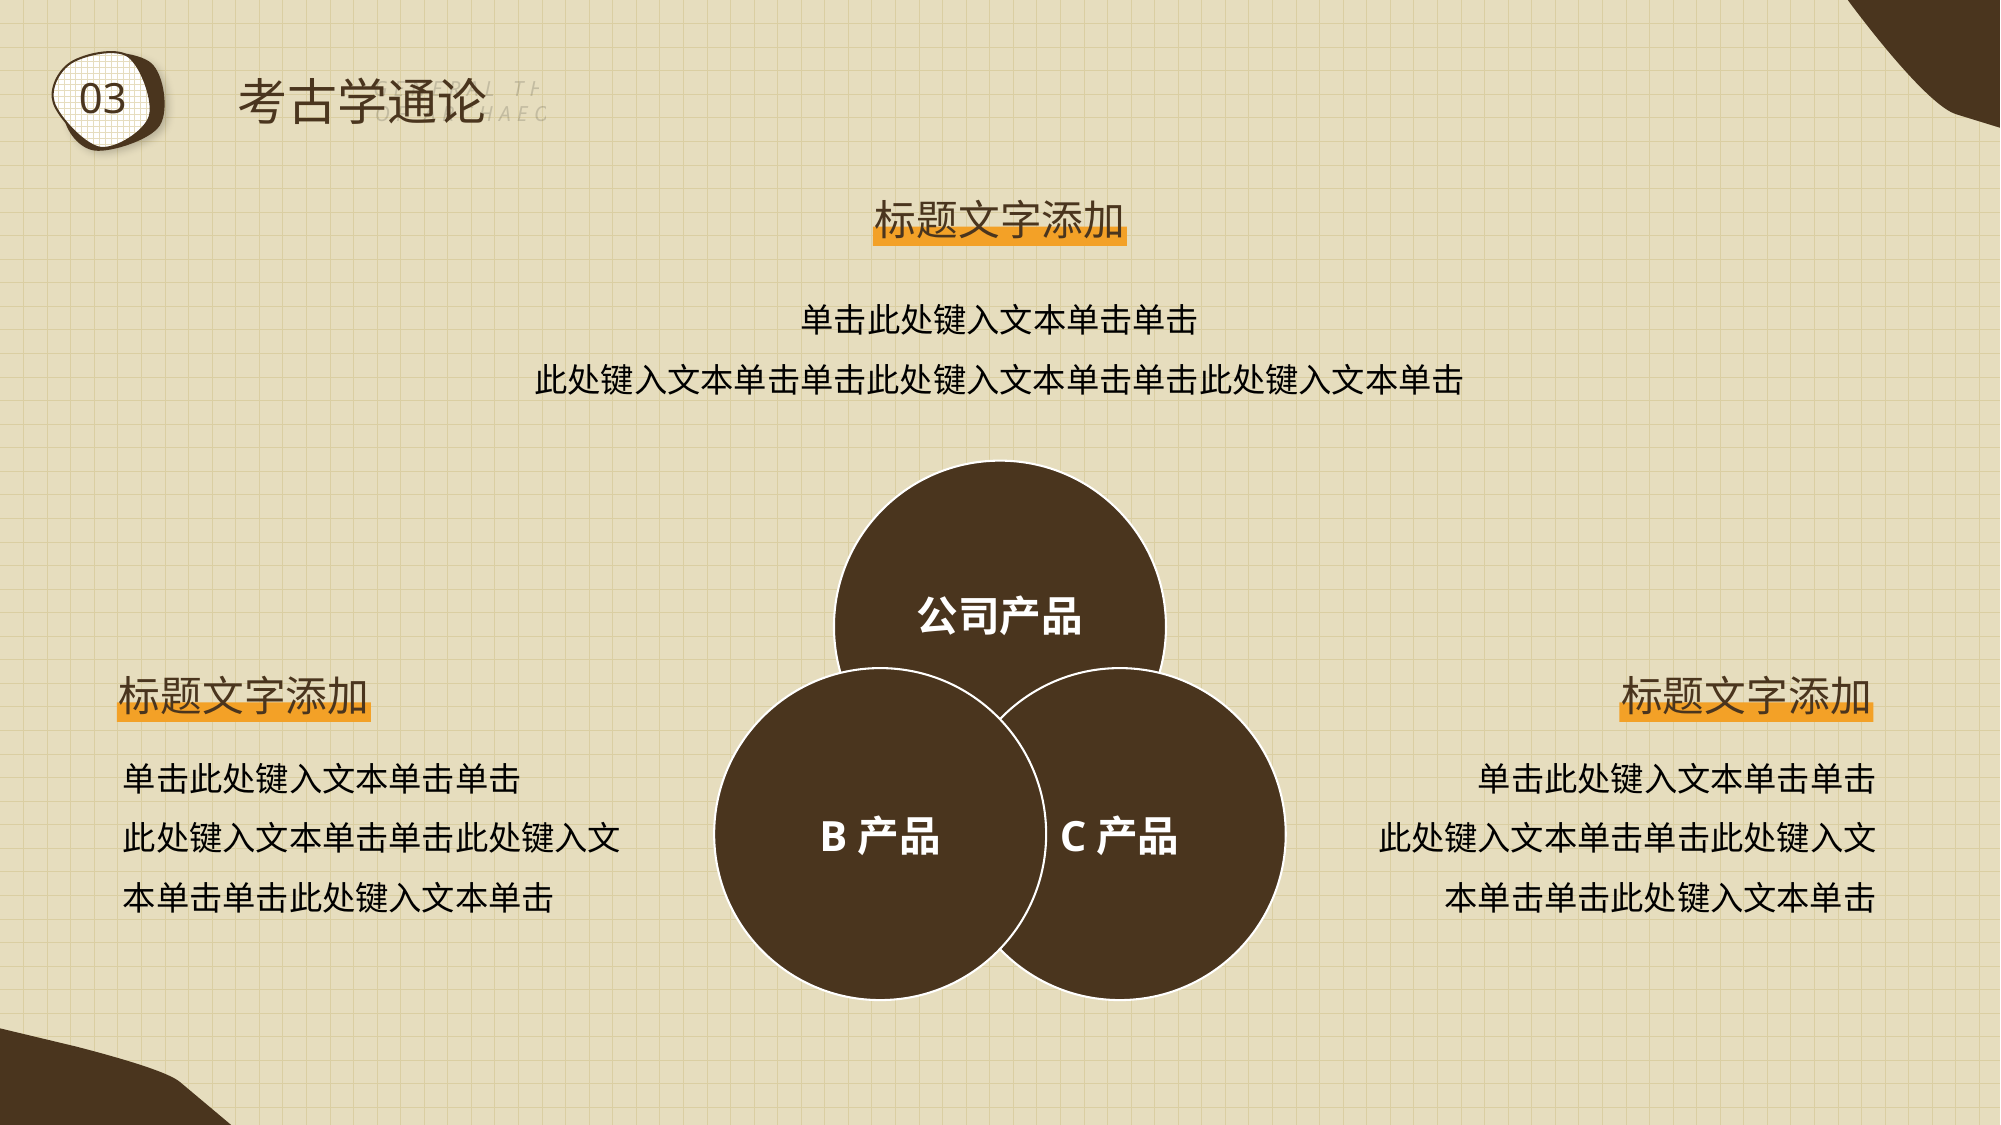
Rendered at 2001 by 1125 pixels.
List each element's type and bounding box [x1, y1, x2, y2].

text_box [0, 1027, 233, 1125]
text_box [52, 49, 638, 148]
text_box [714, 460, 1286, 1001]
text_box [1846, 0, 2000, 129]
text_box [108, 669, 650, 921]
text_box [1350, 669, 1892, 921]
text_box [461, 193, 1539, 402]
text_box [0, 0, 2000, 1125]
